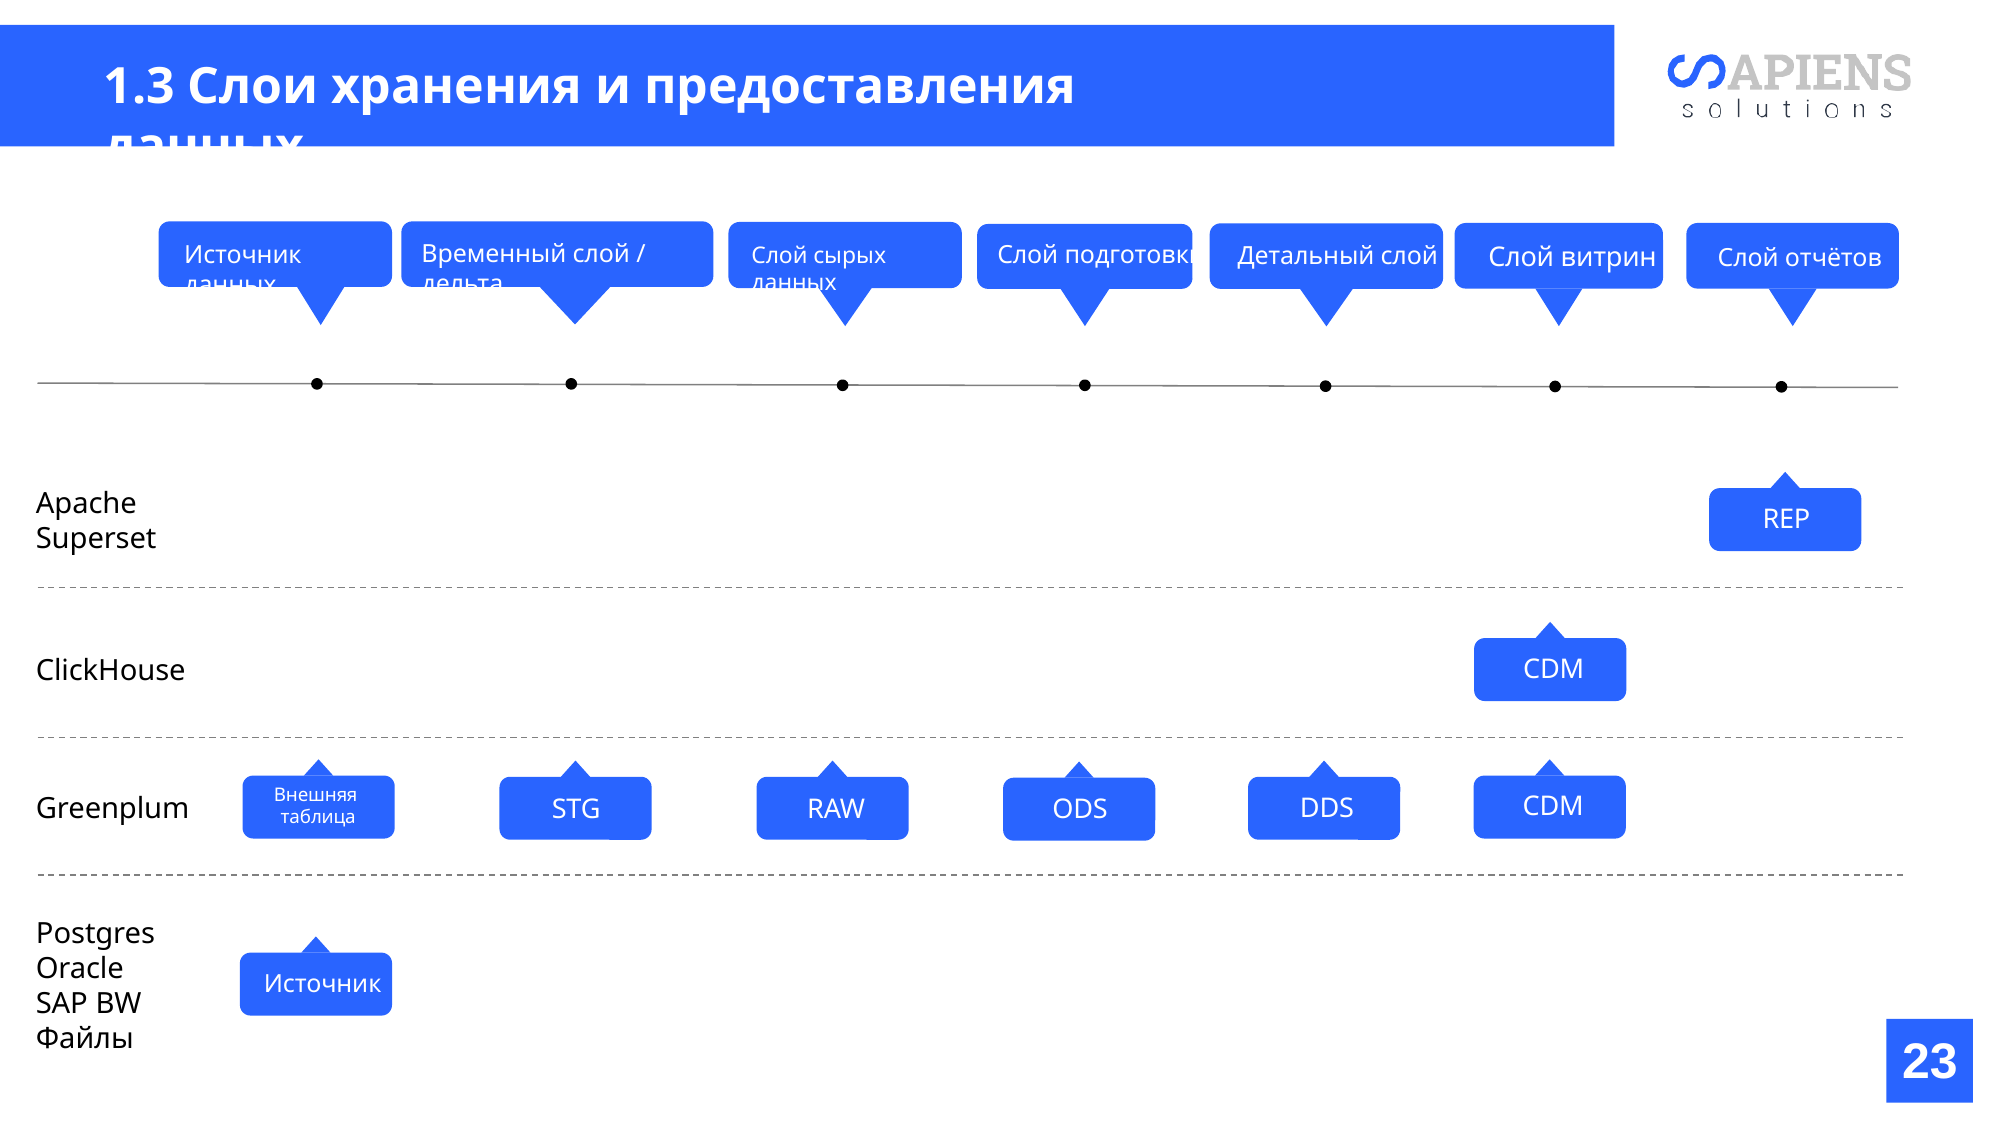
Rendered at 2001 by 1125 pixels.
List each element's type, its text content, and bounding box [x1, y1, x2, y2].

picture [1709, 103, 1721, 118]
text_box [1473, 621, 1710, 702]
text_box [728, 221, 968, 327]
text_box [37, 382, 1899, 388]
text_box Greenplum [21, 782, 212, 832]
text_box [756, 760, 994, 840]
picture [1825, 103, 1838, 118]
text_box Слой подготовки [1197, 231, 1204, 277]
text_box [217, 759, 419, 839]
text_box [1473, 759, 1709, 839]
picture [1844, 54, 1882, 90]
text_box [239, 936, 451, 1016]
text_box 23 [1895, 1031, 1960, 1089]
text_box 1.3 Слои хранения и предоставления данных [101, 51, 1238, 174]
picture [1884, 54, 1911, 91]
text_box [1686, 222, 1923, 327]
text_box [158, 221, 399, 326]
text_box Postgres Oracle SAP BW Файлы [21, 906, 229, 1062]
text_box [401, 221, 727, 325]
text_box Apache Superset [21, 476, 342, 562]
text_box ClickHouse [21, 643, 246, 694]
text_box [1454, 222, 1685, 327]
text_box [499, 760, 739, 840]
text_box [1886, 1018, 1973, 1103]
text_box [1247, 760, 1470, 840]
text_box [976, 223, 1193, 327]
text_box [1708, 471, 1862, 552]
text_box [1002, 761, 1239, 841]
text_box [1209, 222, 1453, 327]
